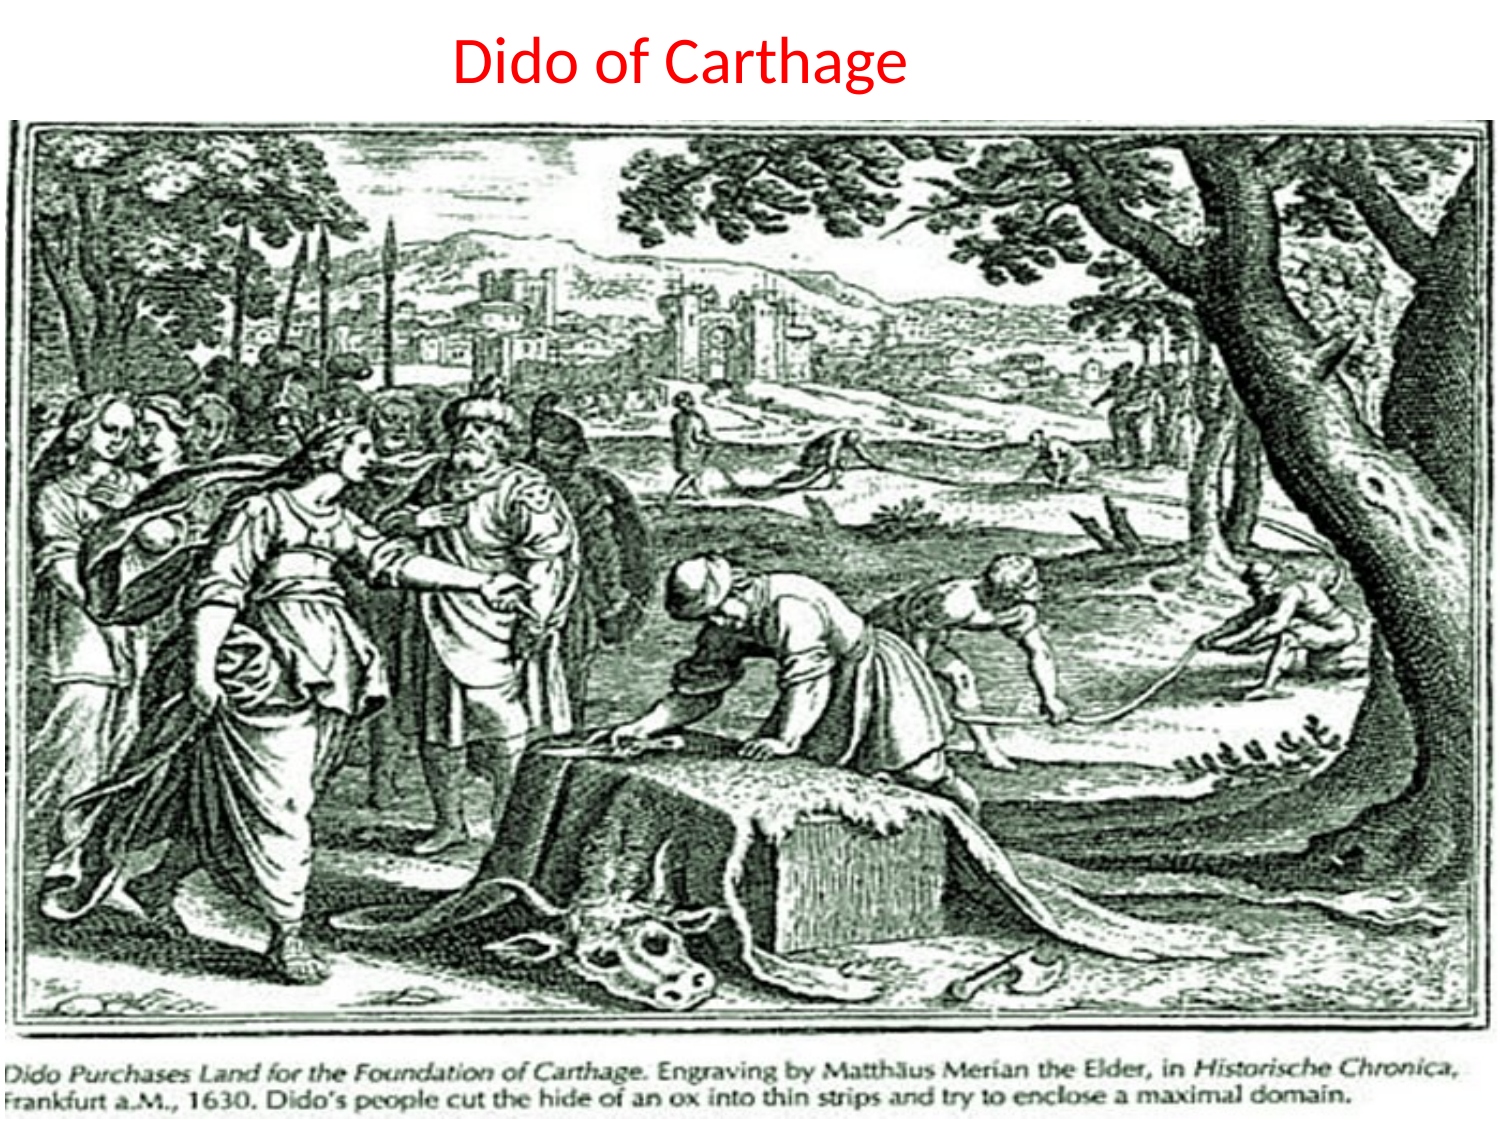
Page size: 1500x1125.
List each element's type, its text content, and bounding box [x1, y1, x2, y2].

picture [4, 120, 1500, 1120]
text_box Dido of Carthage [288, 9, 1071, 105]
